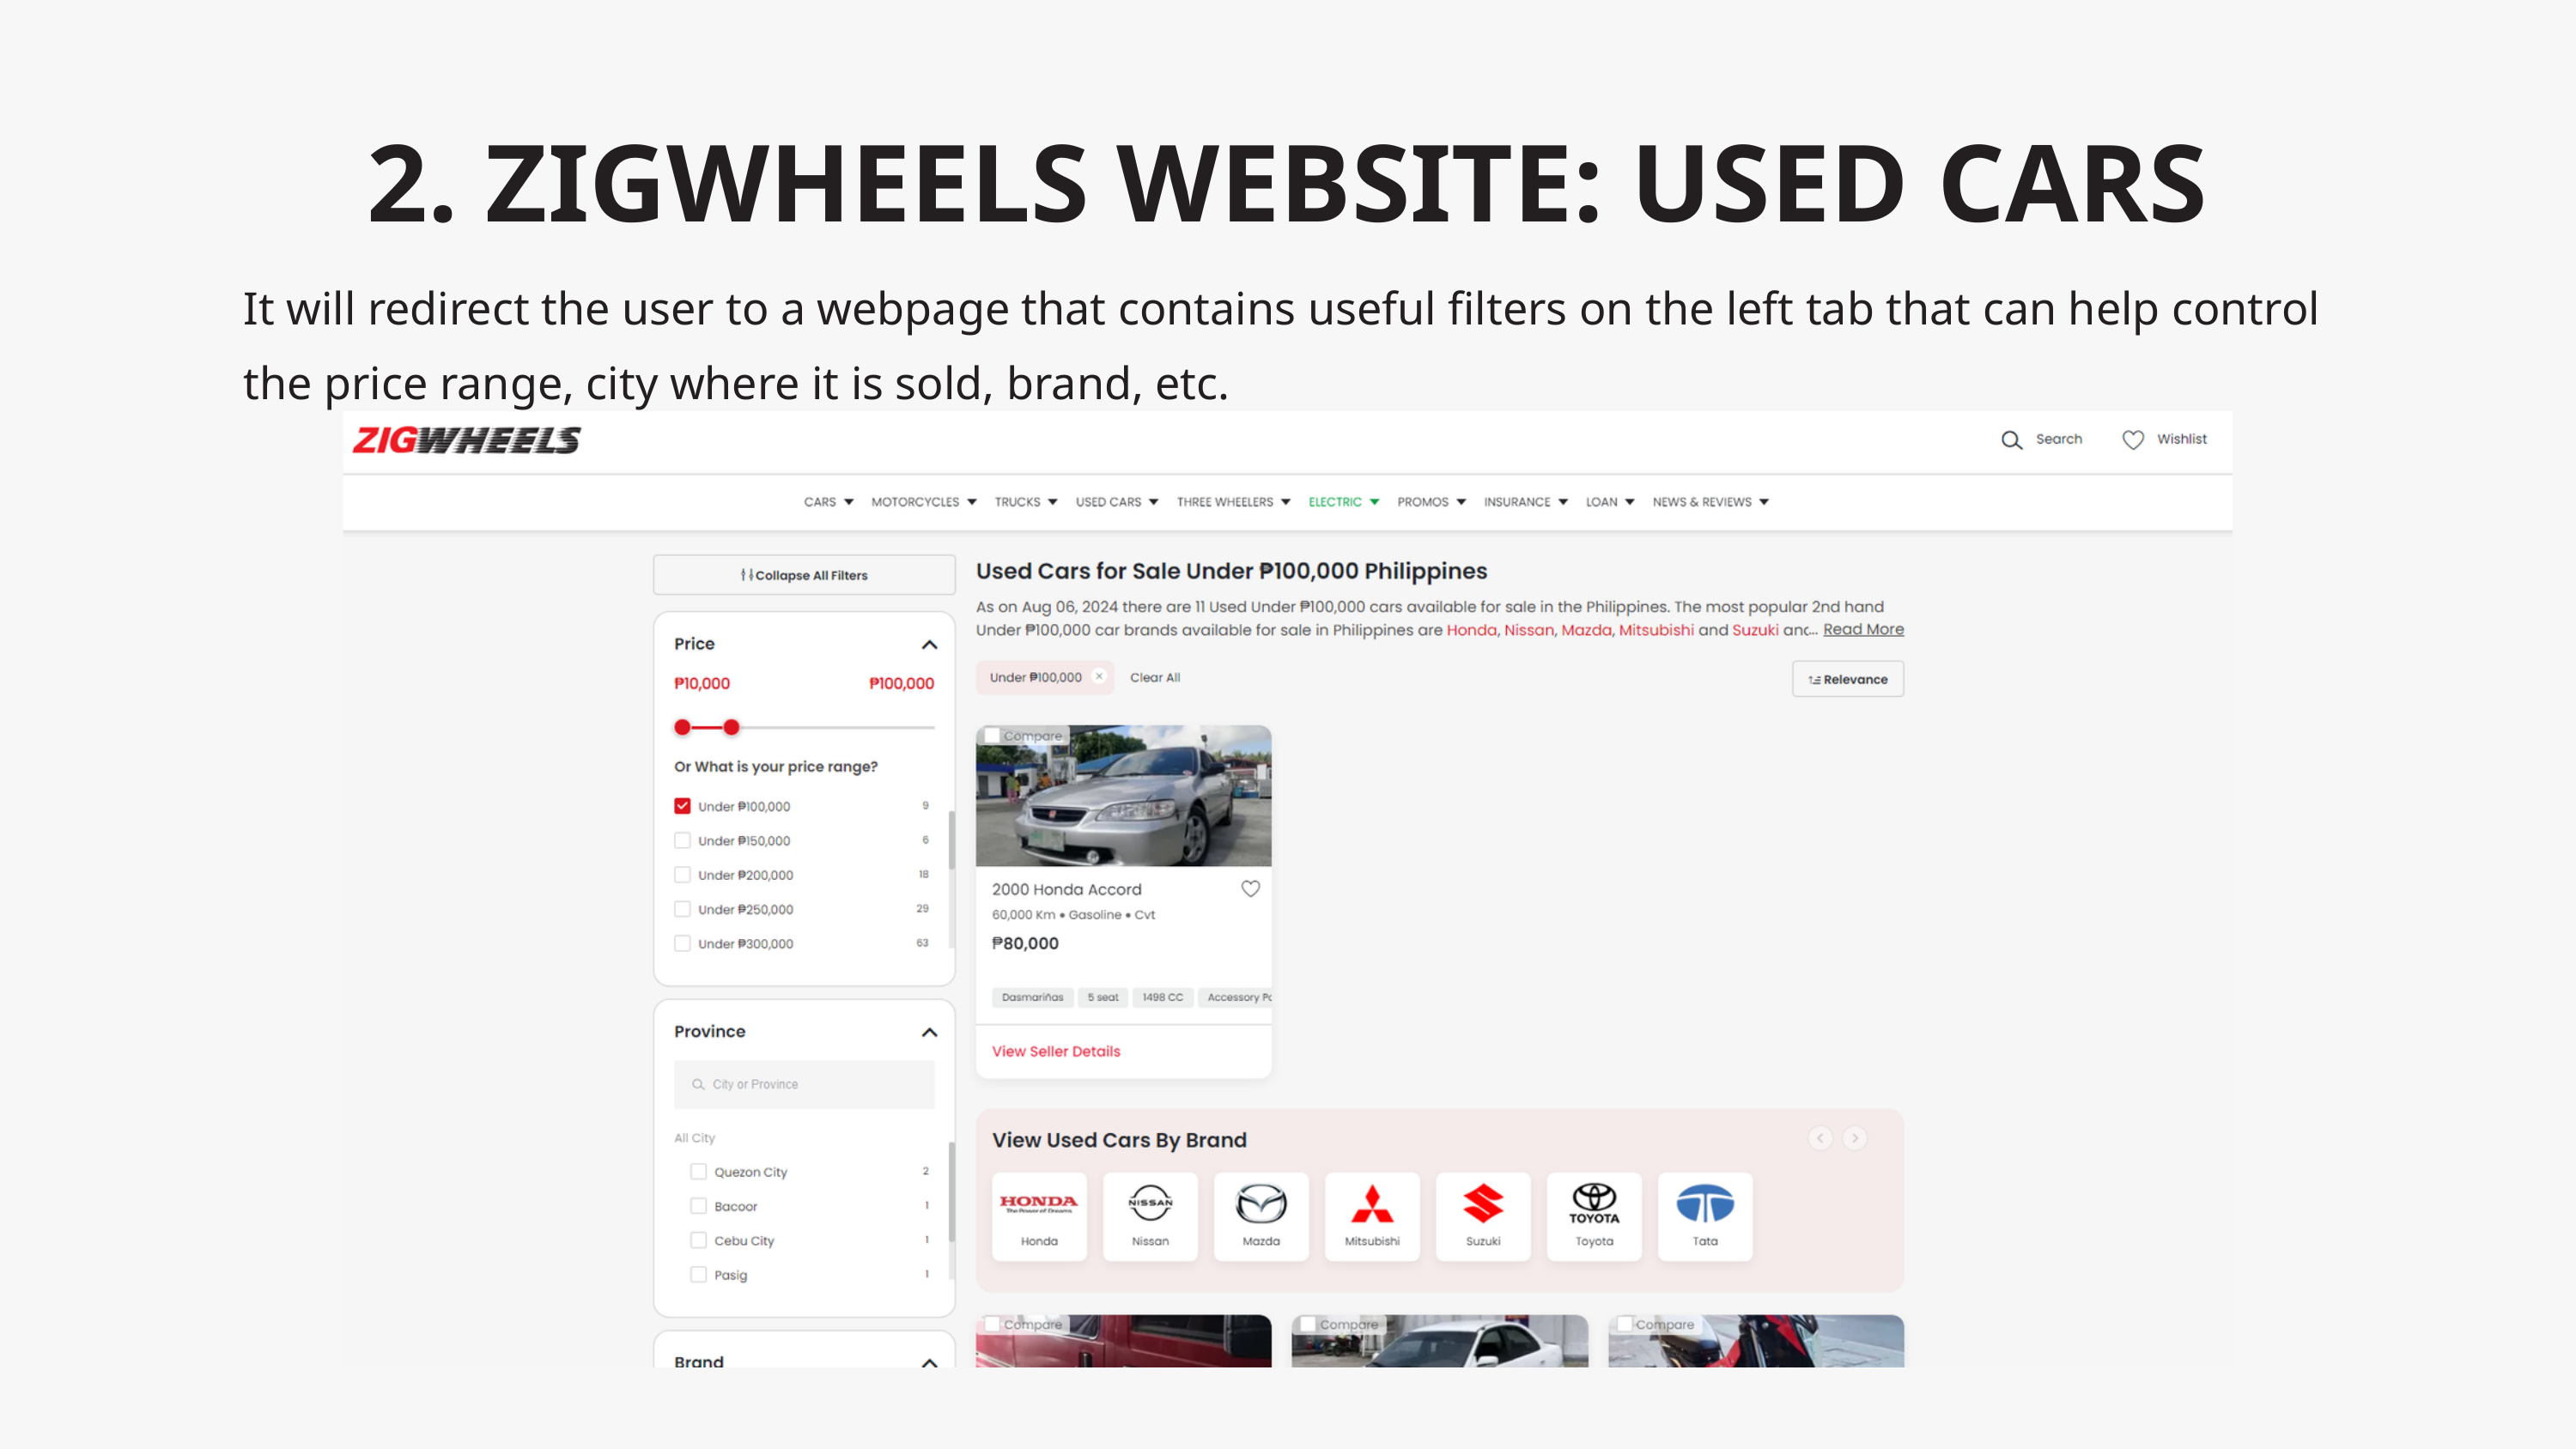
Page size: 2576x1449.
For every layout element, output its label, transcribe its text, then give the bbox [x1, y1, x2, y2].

text_box [343, 411, 2233, 1367]
text_box It will redirect the user to a webpage that contains useful filters on the left tab that can help control the price range, city where it is sold, brand, etc. [243, 260, 2333, 409]
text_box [1445, 637, 1881, 707]
text_box 2. ZIGWHEELS WEBSITE: USED CARS [314, 68, 2262, 244]
